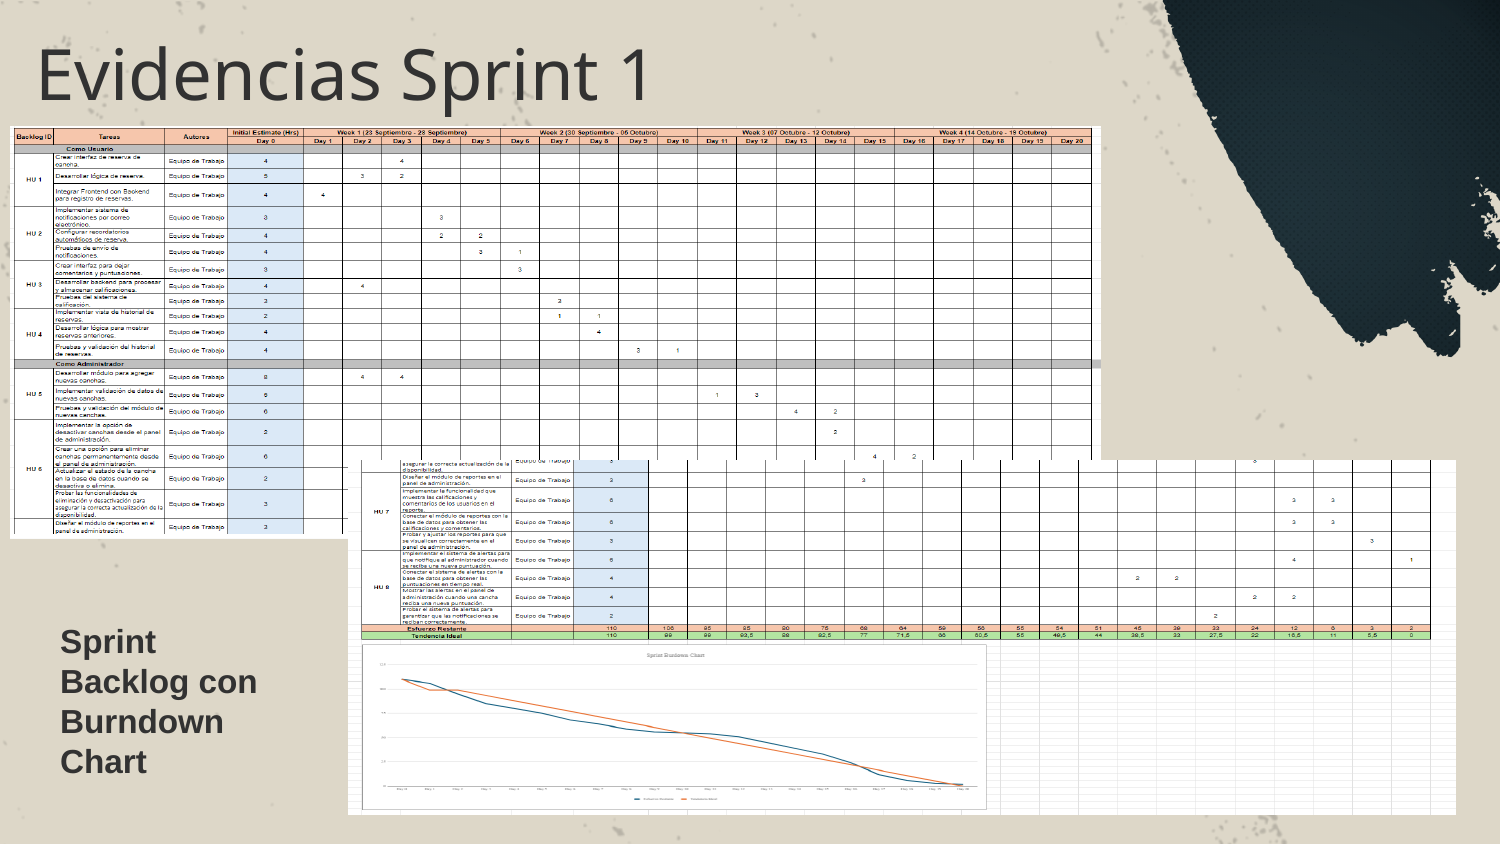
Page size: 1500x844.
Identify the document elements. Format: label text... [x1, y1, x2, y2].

title Evidencias Sprint 1 [20, 14, 1285, 109]
picture [2, 0, 1500, 844]
text_box Sprint Backlog con Burndown Chart [45, 605, 299, 765]
